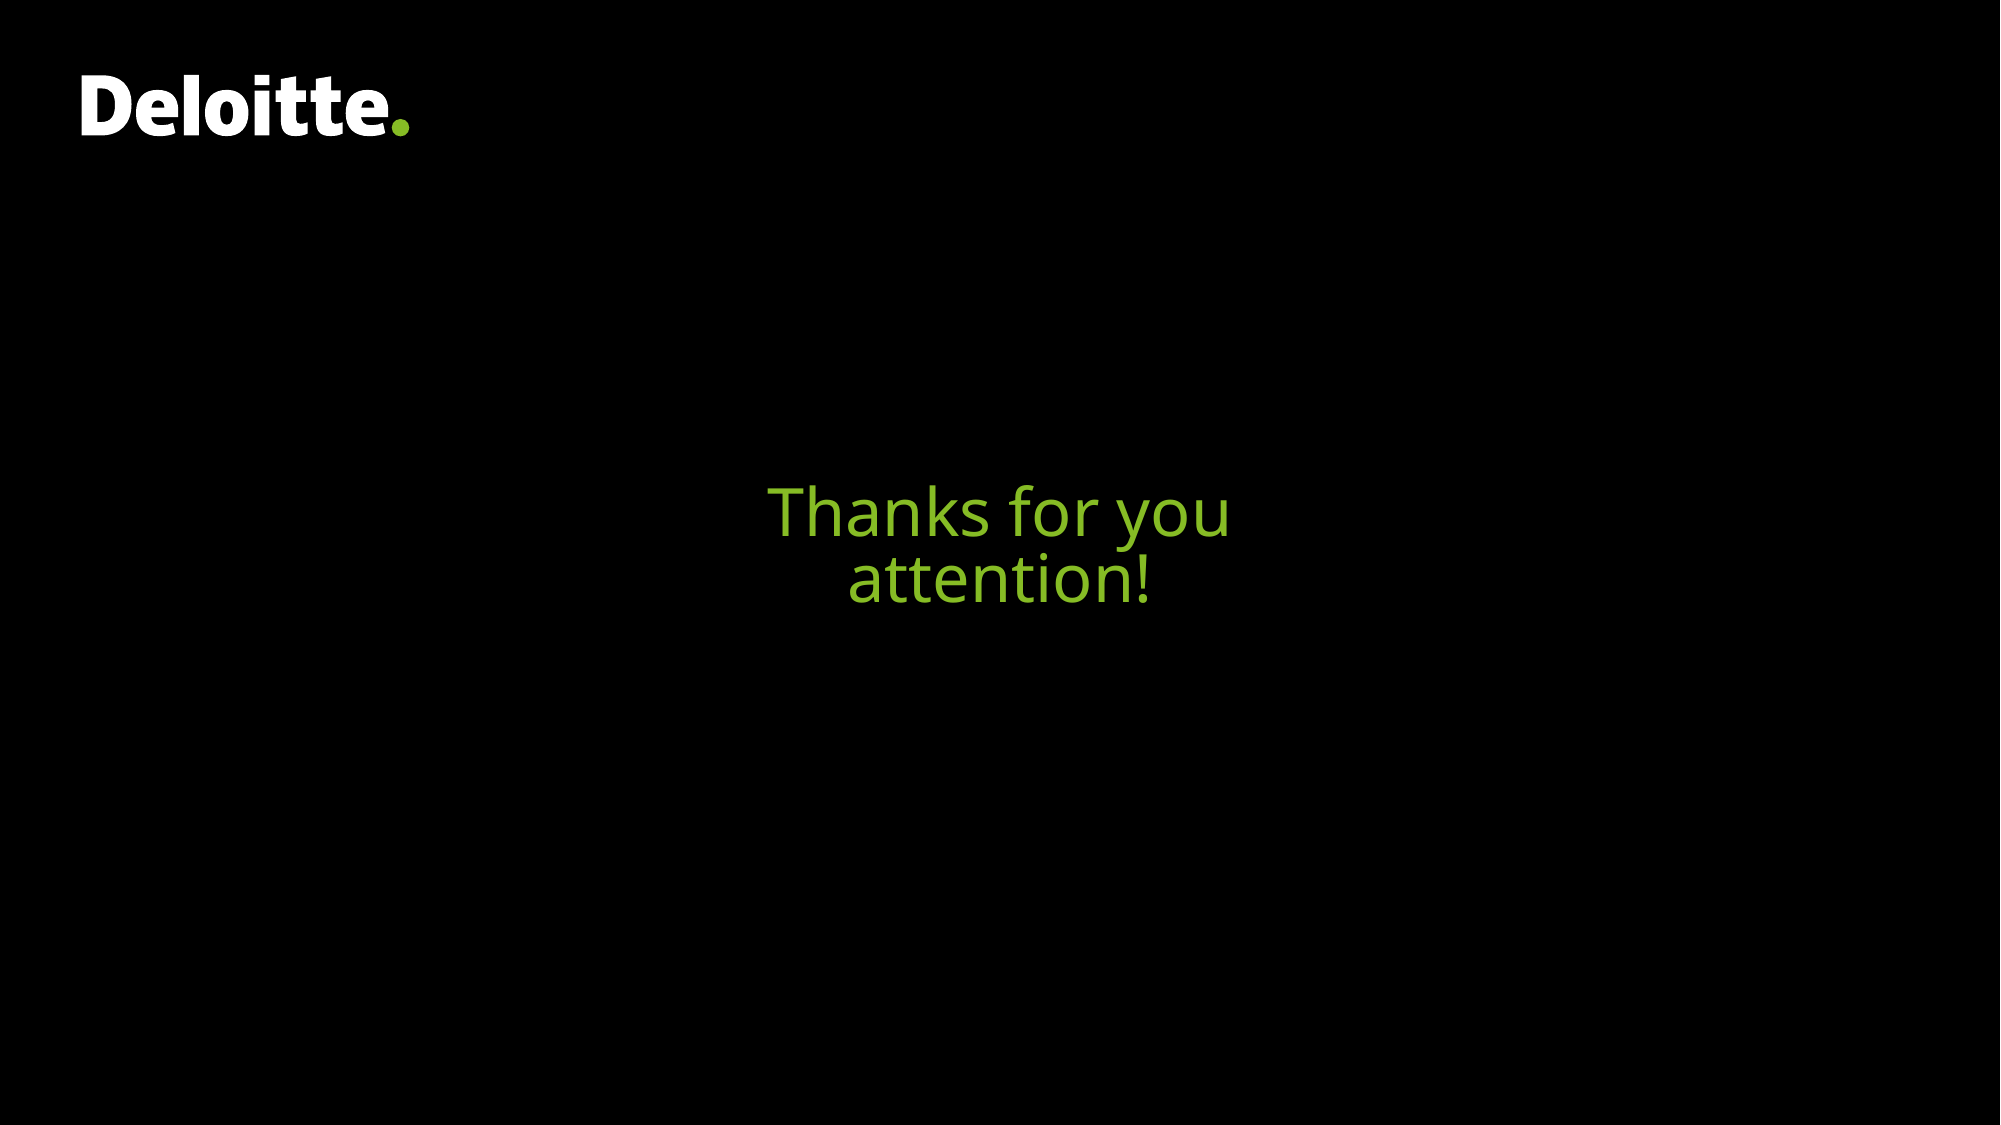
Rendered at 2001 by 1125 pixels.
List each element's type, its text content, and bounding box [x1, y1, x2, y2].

title Thanks for you attention! [635, 469, 1365, 617]
